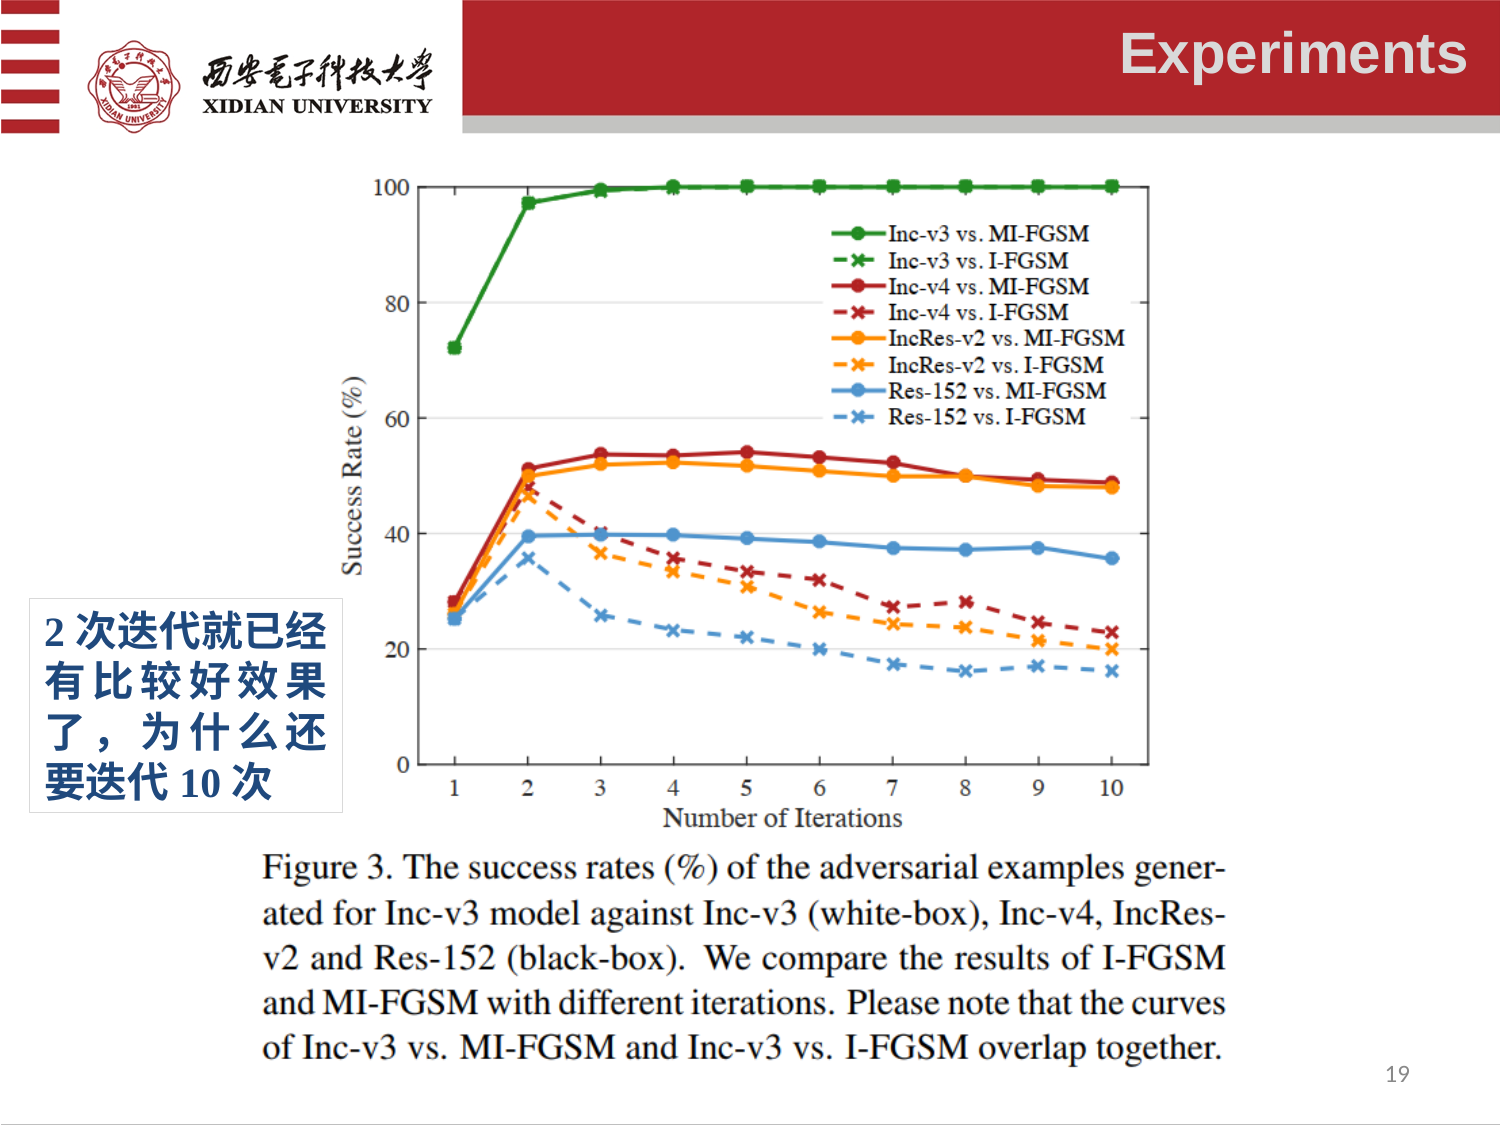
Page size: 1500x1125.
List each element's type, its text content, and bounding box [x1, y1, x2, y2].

slide_number 19 [1074, 1042, 1425, 1103]
picture [0, 0, 1500, 1125]
text_box 2次迭代就已经有比较好效果了，为什么还要迭代10次 [29, 597, 238, 813]
text_box Experiments [1104, 7, 1495, 93]
